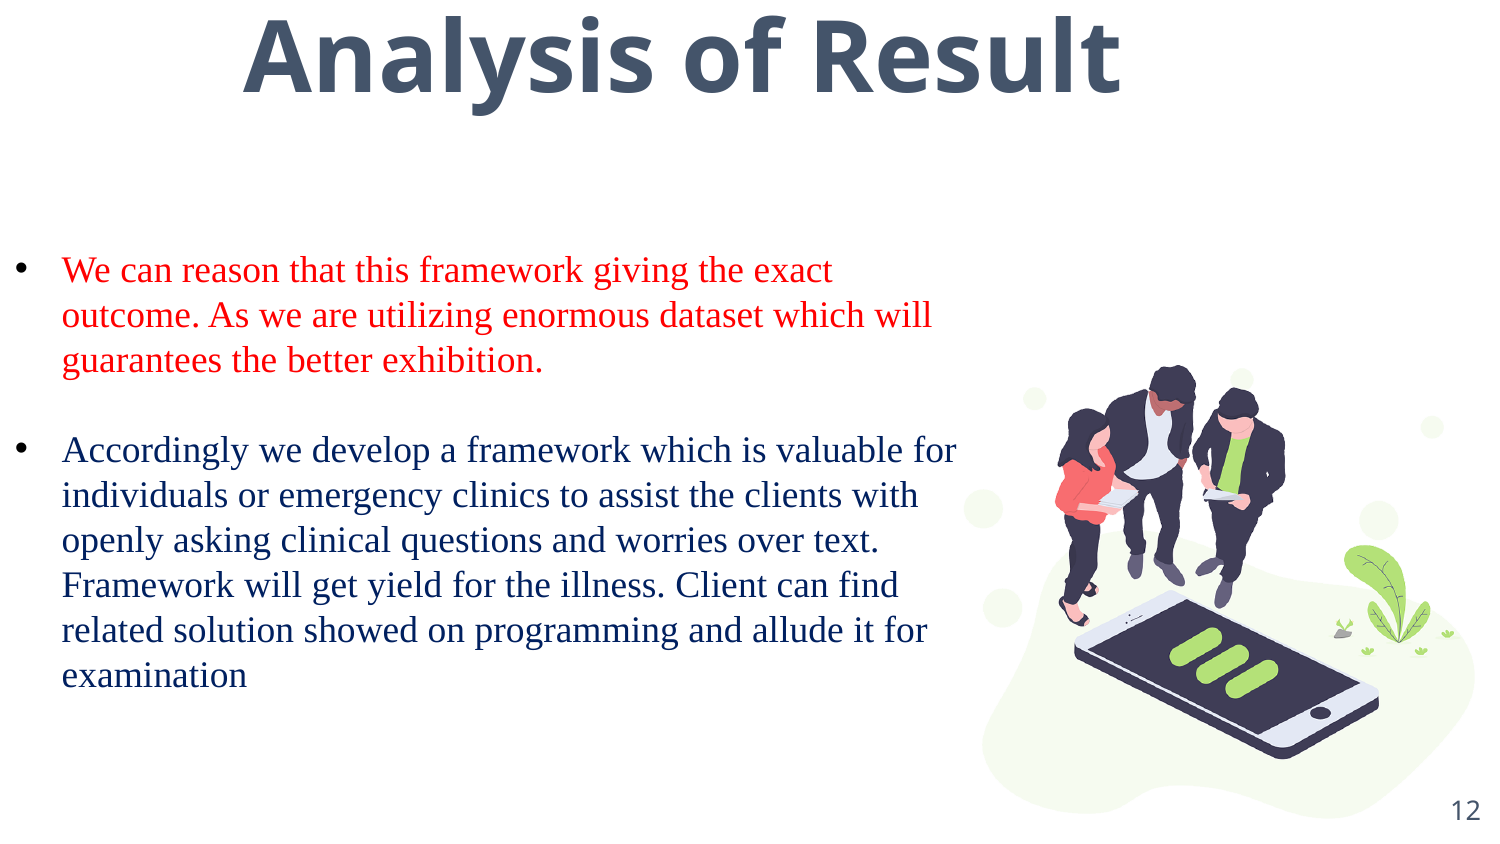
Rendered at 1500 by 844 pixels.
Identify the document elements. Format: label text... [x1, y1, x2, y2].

picture [963, 365, 1475, 819]
slide_number 12 [1391, 779, 1482, 844]
title Analysis of Result [243, 0, 1171, 113]
text_box We can reason that this framework giving the exact outcome. As we are utilizing enormous dataset which will guarantees the better exhibition. Accordingly we develop a framework which is valuable for individuals or emergency clinics to assist the clients with openly asking clinical questions and worries over text. Framework will get yield for the illness. Client can find related solution showed on programming and allude it for examination [0, 237, 984, 703]
